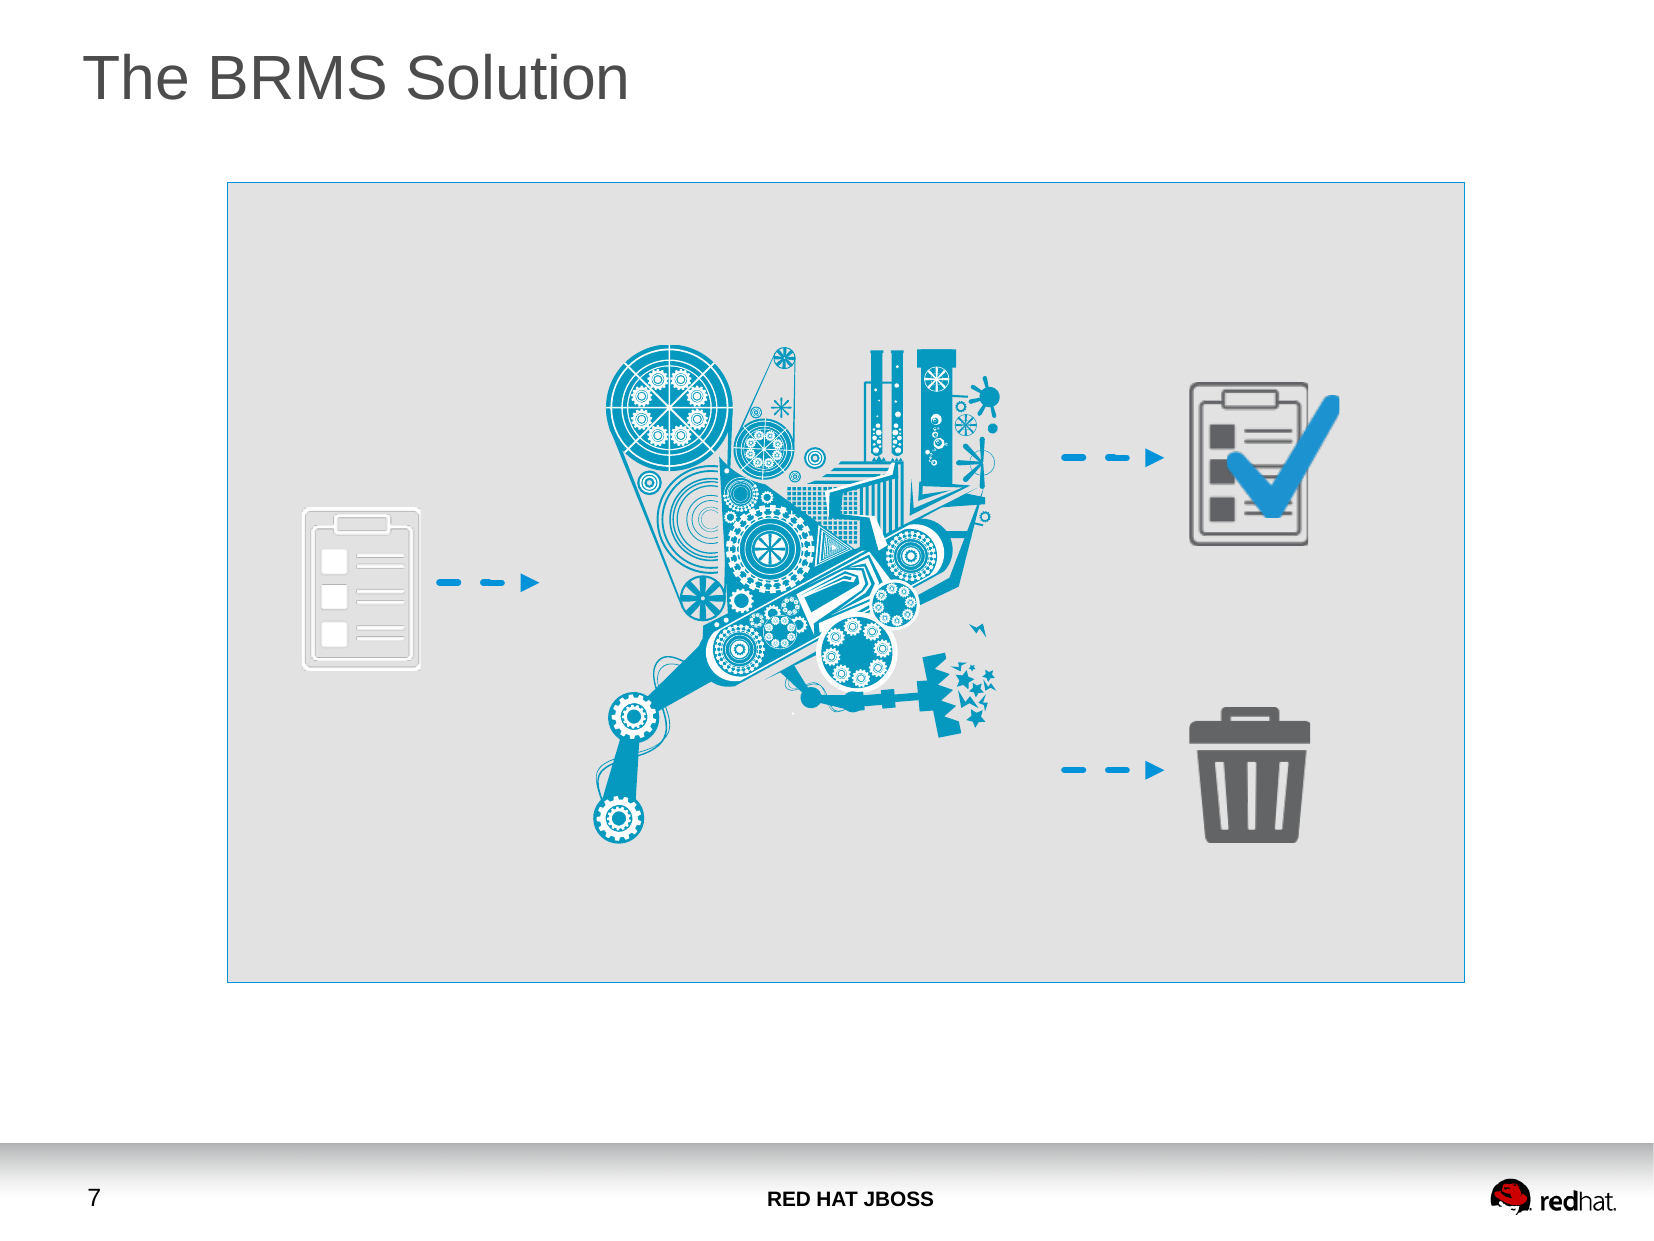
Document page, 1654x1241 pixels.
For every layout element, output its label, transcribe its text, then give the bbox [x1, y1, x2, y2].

picture [0, 1143, 1654, 1241]
text_box The BRMS Solution [82, 20, 1571, 133]
picture [1189, 382, 1340, 546]
picture [592, 344, 1003, 846]
text_box [226, 182, 1465, 983]
picture [301, 507, 421, 671]
picture [1188, 707, 1311, 843]
